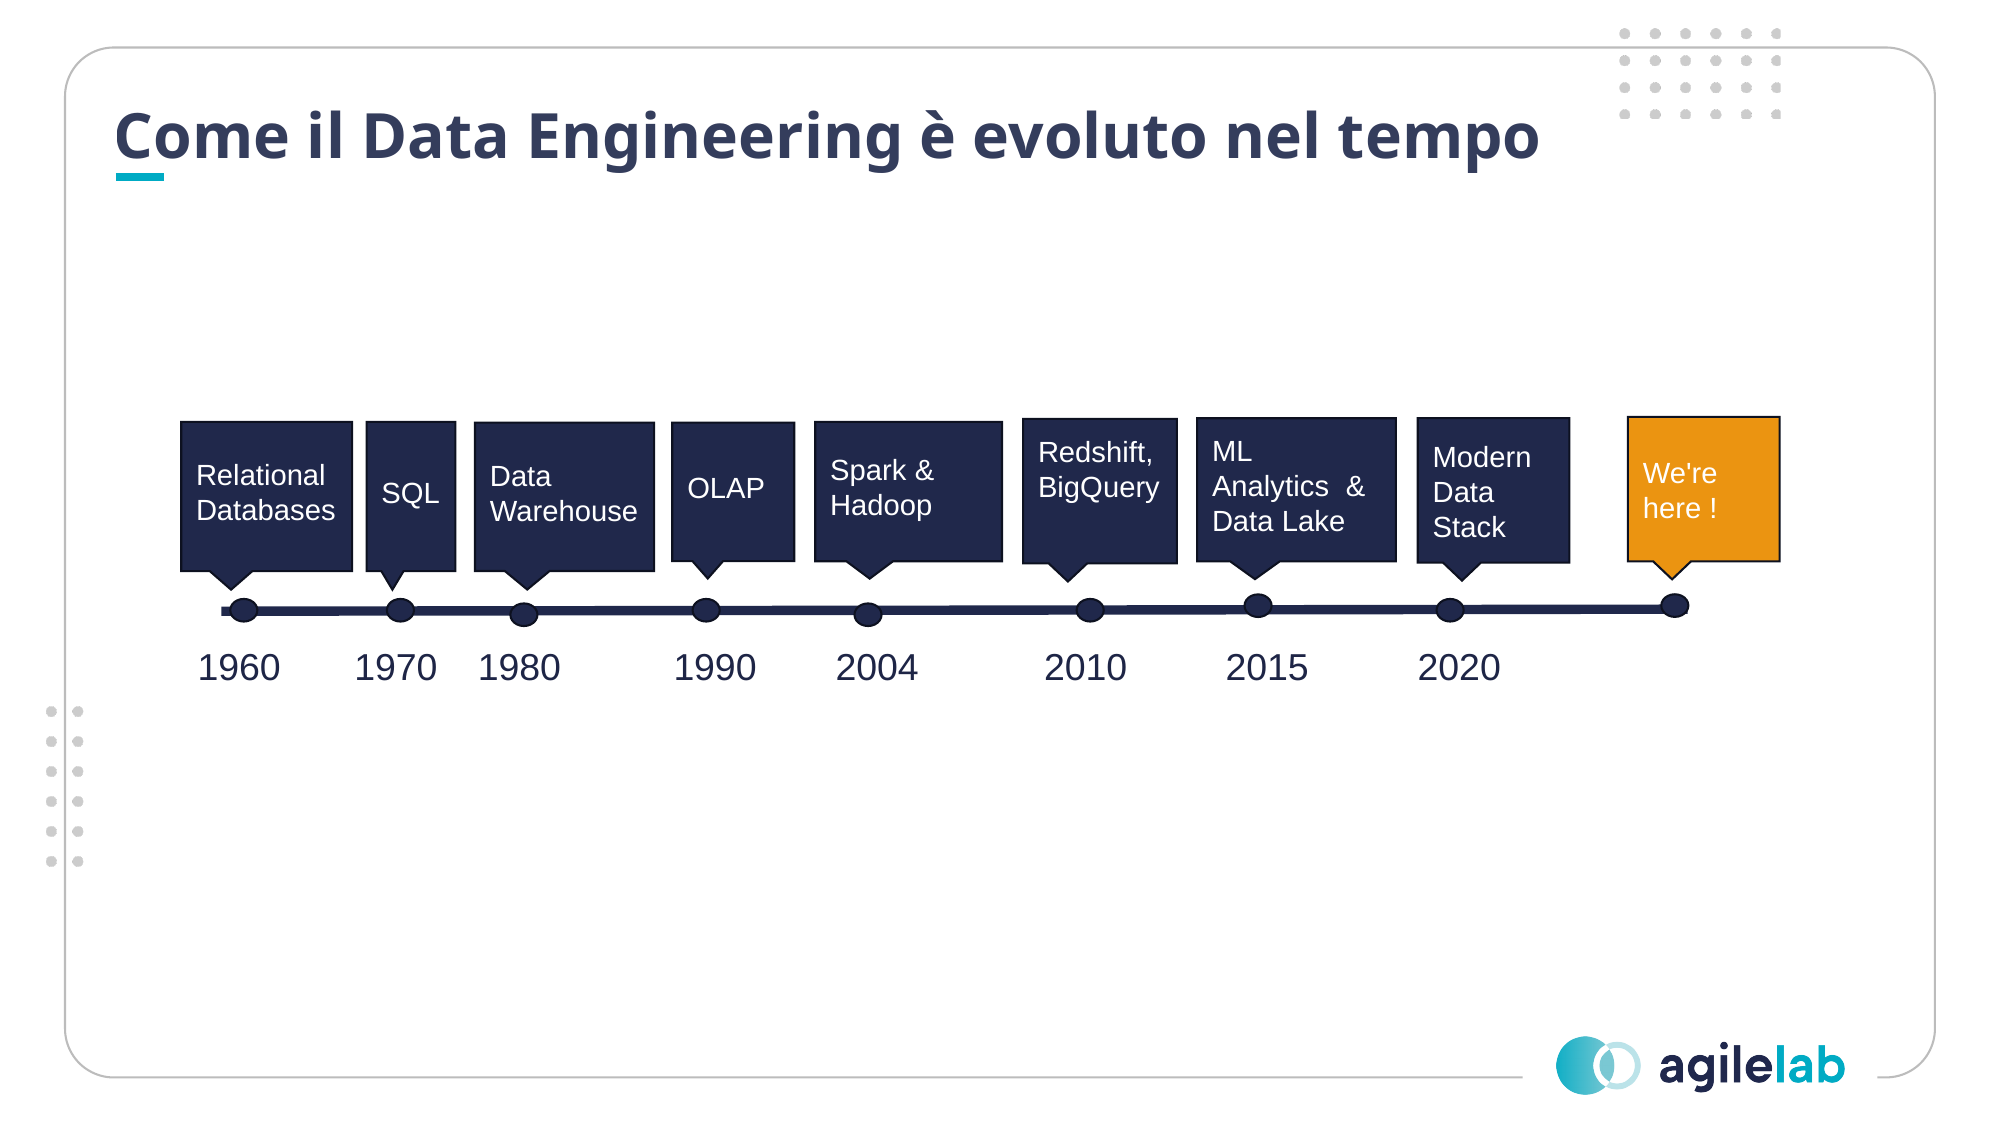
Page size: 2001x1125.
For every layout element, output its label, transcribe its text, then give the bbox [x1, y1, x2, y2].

text_box [1245, 612, 1271, 619]
text_box OLAP [671, 421, 796, 581]
text_box [1075, 597, 1105, 609]
text_box 1960 [182, 635, 305, 696]
text_box [1662, 612, 1688, 618]
text_box [1075, 612, 1105, 623]
text_box [691, 597, 721, 609]
text_box Come il Data Engineering è evoluto nel tempo [99, 88, 1717, 178]
text_box ML Analytics & Data Lake [1196, 417, 1397, 581]
text_box 1980 [462, 635, 585, 696]
text_box [386, 597, 415, 609]
text_box 2010 [1029, 635, 1152, 696]
text_box 1970 [339, 635, 462, 696]
text_box [386, 612, 415, 623]
text_box 2004 [820, 635, 943, 696]
text_box Spark & Hadoop [814, 420, 1004, 580]
text_box [509, 612, 539, 628]
text_box [1435, 597, 1465, 609]
text_box [229, 612, 259, 623]
text_box 1990 [658, 635, 781, 696]
text_box [1435, 612, 1465, 623]
text_box [1243, 593, 1273, 609]
text_box Data Warehouse [473, 421, 656, 591]
text_box Relational Databases [180, 420, 354, 592]
text_box [853, 612, 883, 628]
text_box 2020 [1402, 635, 1525, 696]
picture [1556, 1036, 1845, 1095]
text_box [229, 597, 259, 609]
text_box SQL [365, 420, 457, 592]
text_box [511, 602, 537, 609]
text_box [1660, 593, 1690, 611]
text_box Redshift, BigQuery [1022, 417, 1178, 583]
text_box 2015 [1210, 635, 1333, 696]
text_box [855, 602, 881, 609]
text_box Modern Data Stack [1416, 417, 1571, 583]
text_box We're here ! [1626, 415, 1781, 581]
text_box [691, 612, 721, 623]
